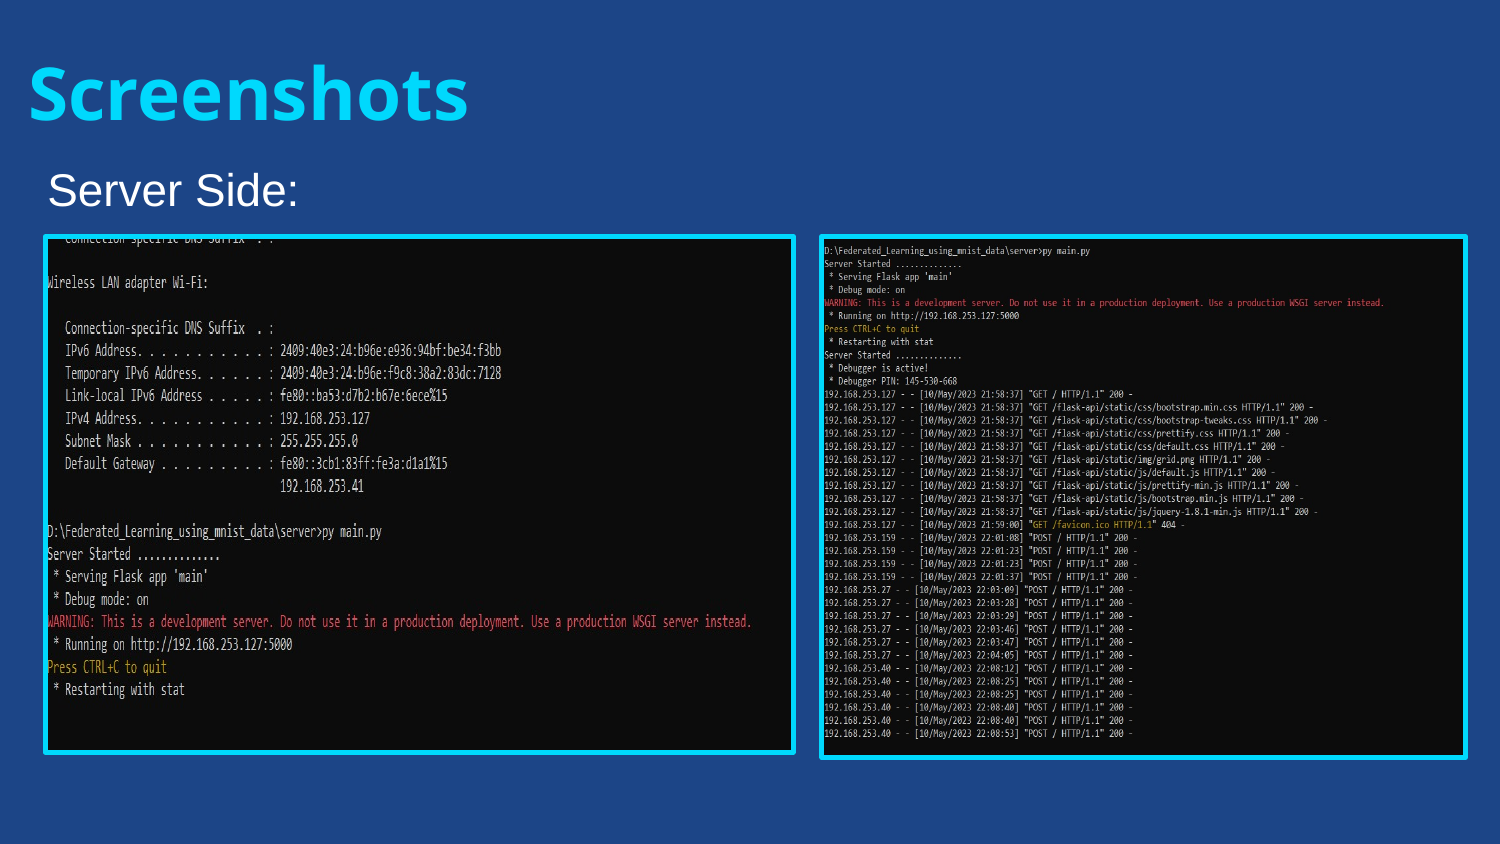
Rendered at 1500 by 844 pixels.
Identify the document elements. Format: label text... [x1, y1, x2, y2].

picture [823, 238, 1464, 756]
title Screenshots [26, 45, 1474, 189]
picture [47, 238, 792, 751]
text_box Server Side: [47, 158, 427, 216]
